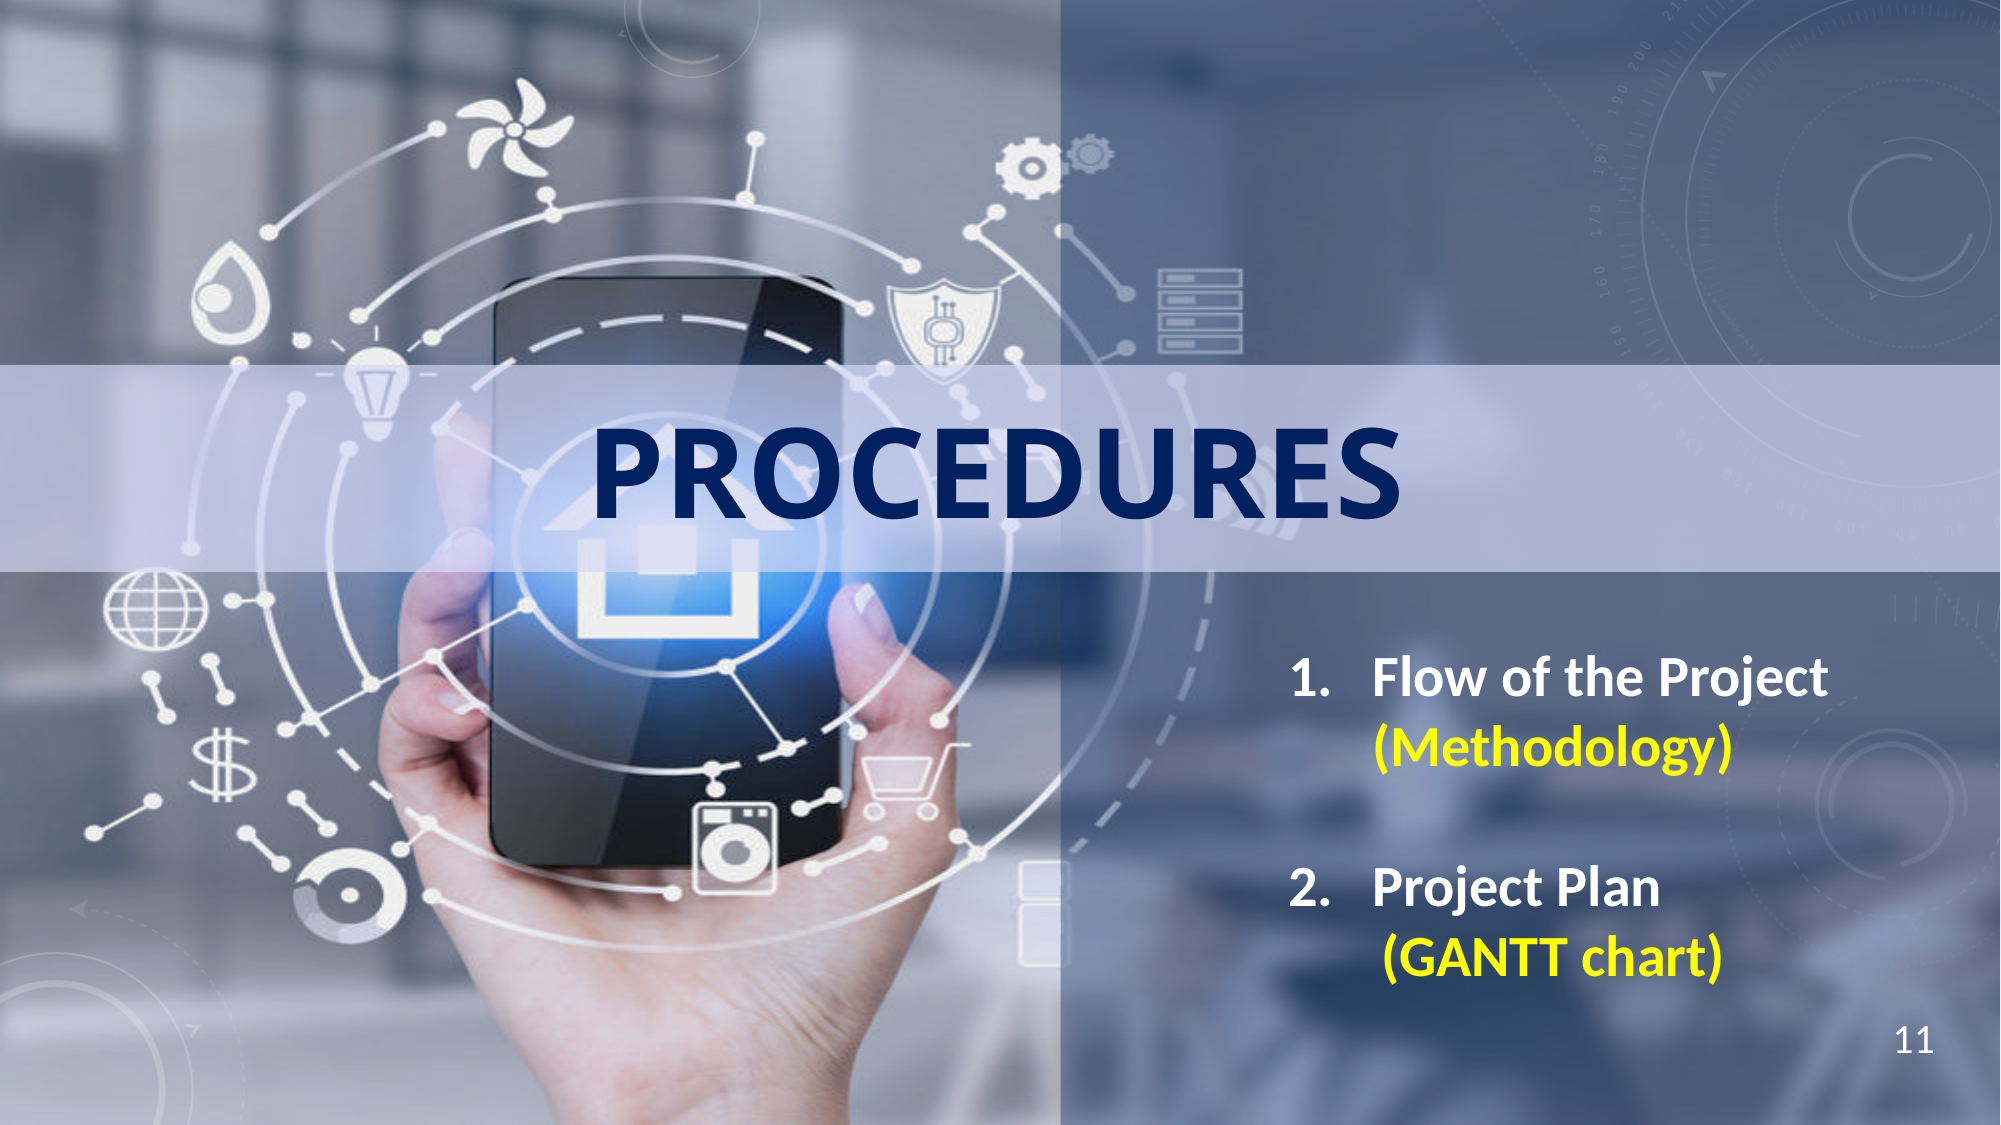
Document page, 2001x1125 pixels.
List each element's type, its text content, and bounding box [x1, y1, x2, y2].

text_box [1059, 573, 2000, 1125]
slide_number 11 [1865, 999, 1950, 1075]
text_box Flow of the Project (Methodology) Project Plan (GANTT chart) [1273, 630, 2000, 996]
text_box [1059, 0, 2000, 363]
picture [0, 573, 1059, 1125]
picture [0, 0, 1059, 363]
text_box PROCEDURES [0, 363, 2000, 573]
